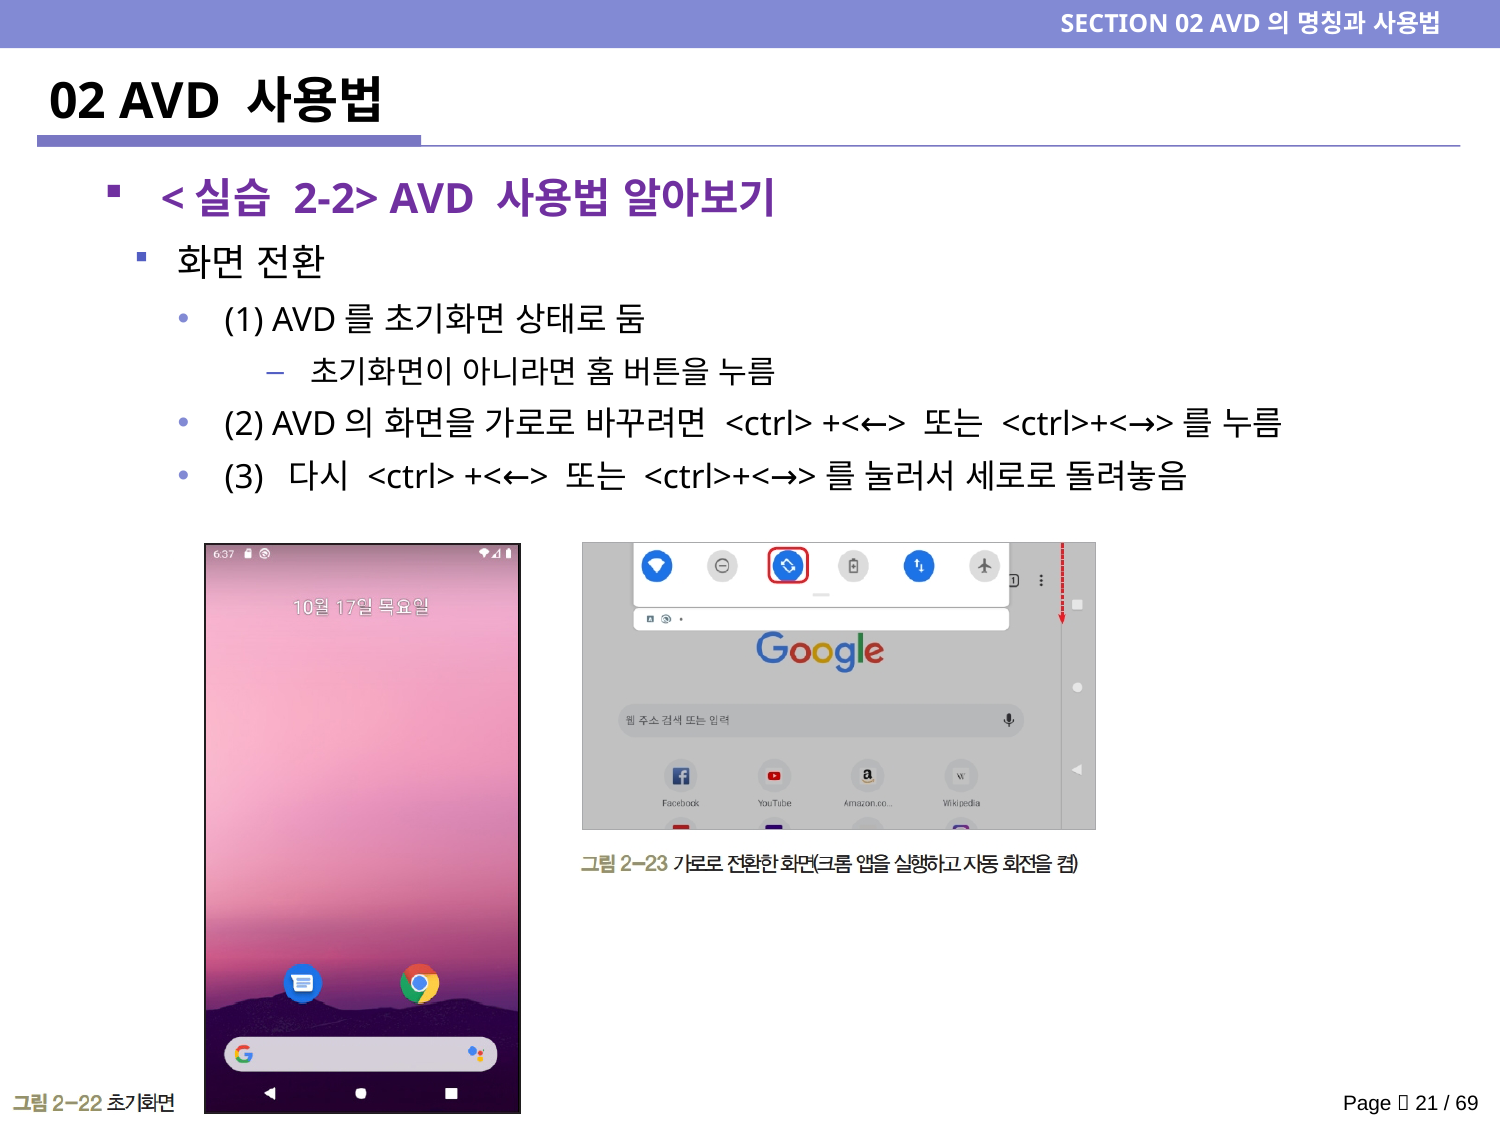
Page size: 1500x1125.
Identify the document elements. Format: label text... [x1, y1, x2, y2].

picture [10, 540, 524, 1116]
picture [578, 538, 1098, 875]
list <실습 2-2> AVD 사용법 알아보기 화면 전환 (1) AVD를 초기화면 상태로 둠 초기화면이 아니라면 홈 버튼을 누름 (2) AVD의 화면을 가로로 바꾸려면 <ctrl> +<←> 또는 <ctrl>+<→>를 누름 (3) 다시 <ctrl> +<←> 또는 <ctrl>+<→>를 눌러서 세로로 돌려놓음 [104, 171, 1382, 880]
title 02 AVD 사용법 [48, 67, 1448, 132]
text_box SECTION 02 AVD의 명칭과 사용법 [1045, 0, 1500, 45]
